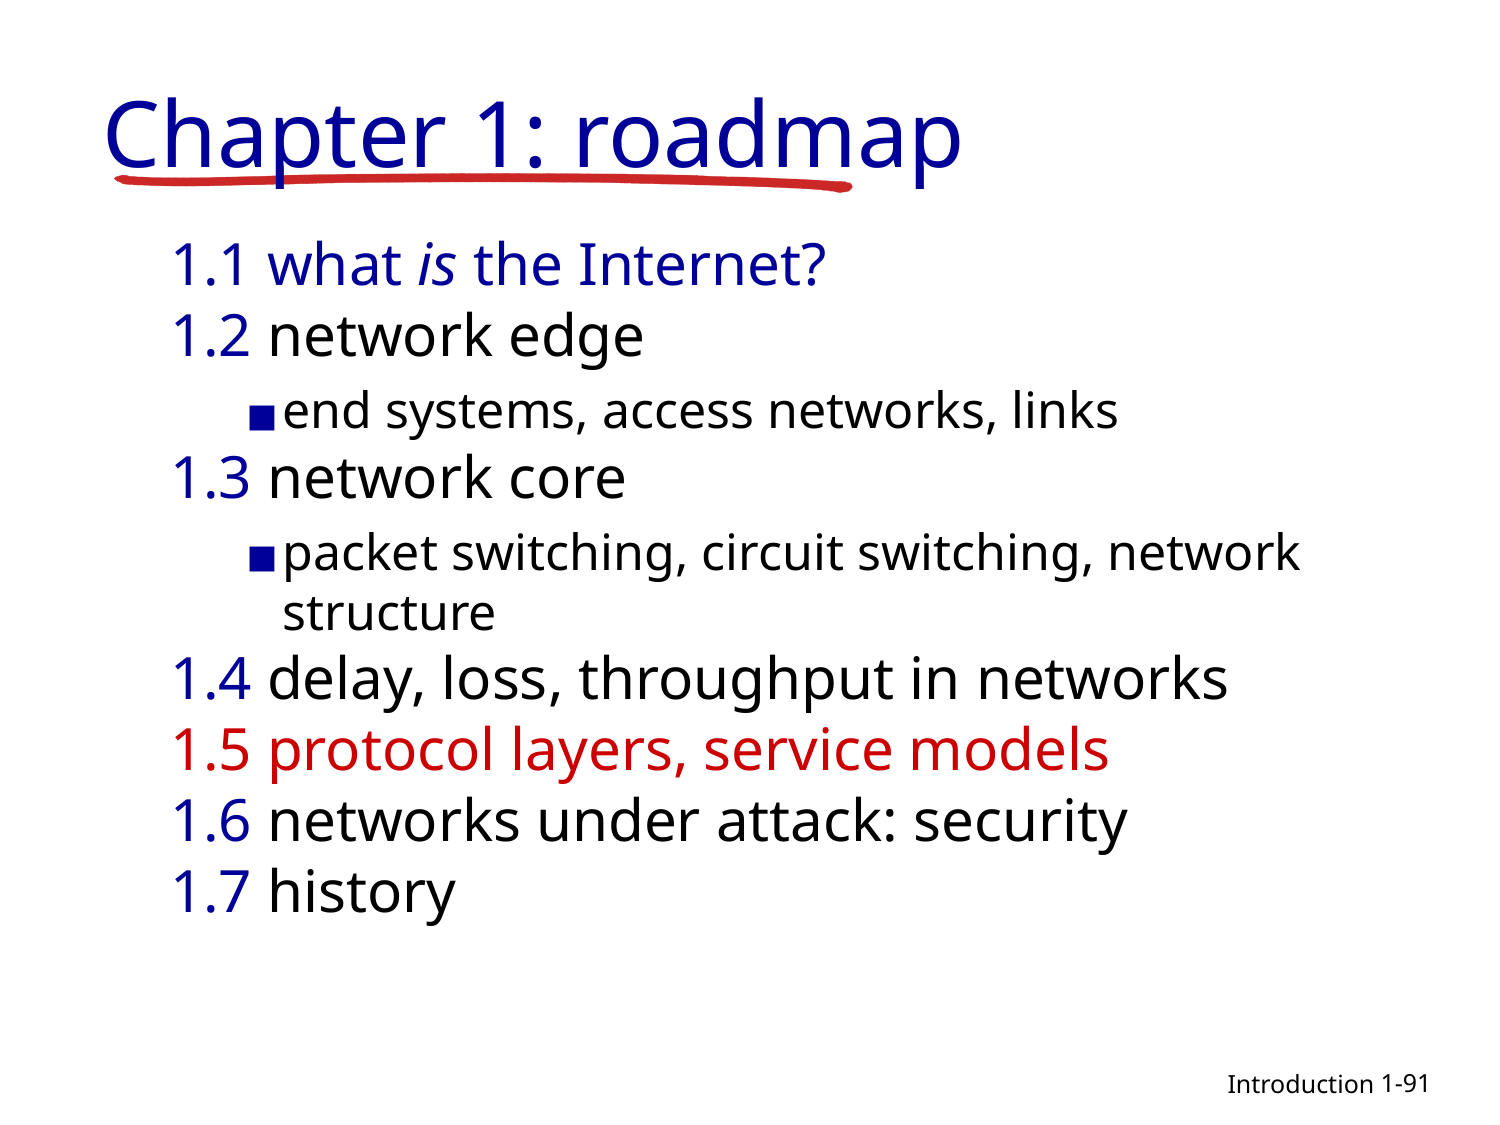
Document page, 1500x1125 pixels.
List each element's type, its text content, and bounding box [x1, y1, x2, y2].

slide_number 1-91 [1365, 1060, 1477, 1106]
picture [111, 168, 862, 198]
list 1.1 what is the Internet? 1.2 network edge end systems, access networks, links 1.3 network core packet switching, circuit switching, network structure 1.4 delay, loss, throughput in networks 1.5 protocol layers, service models 1.6 networks under attack: security 1.7 history [79, 230, 1427, 994]
title Chapter 1: roadmap [87, 37, 1363, 225]
footer Introduction [914, 1060, 1390, 1108]
